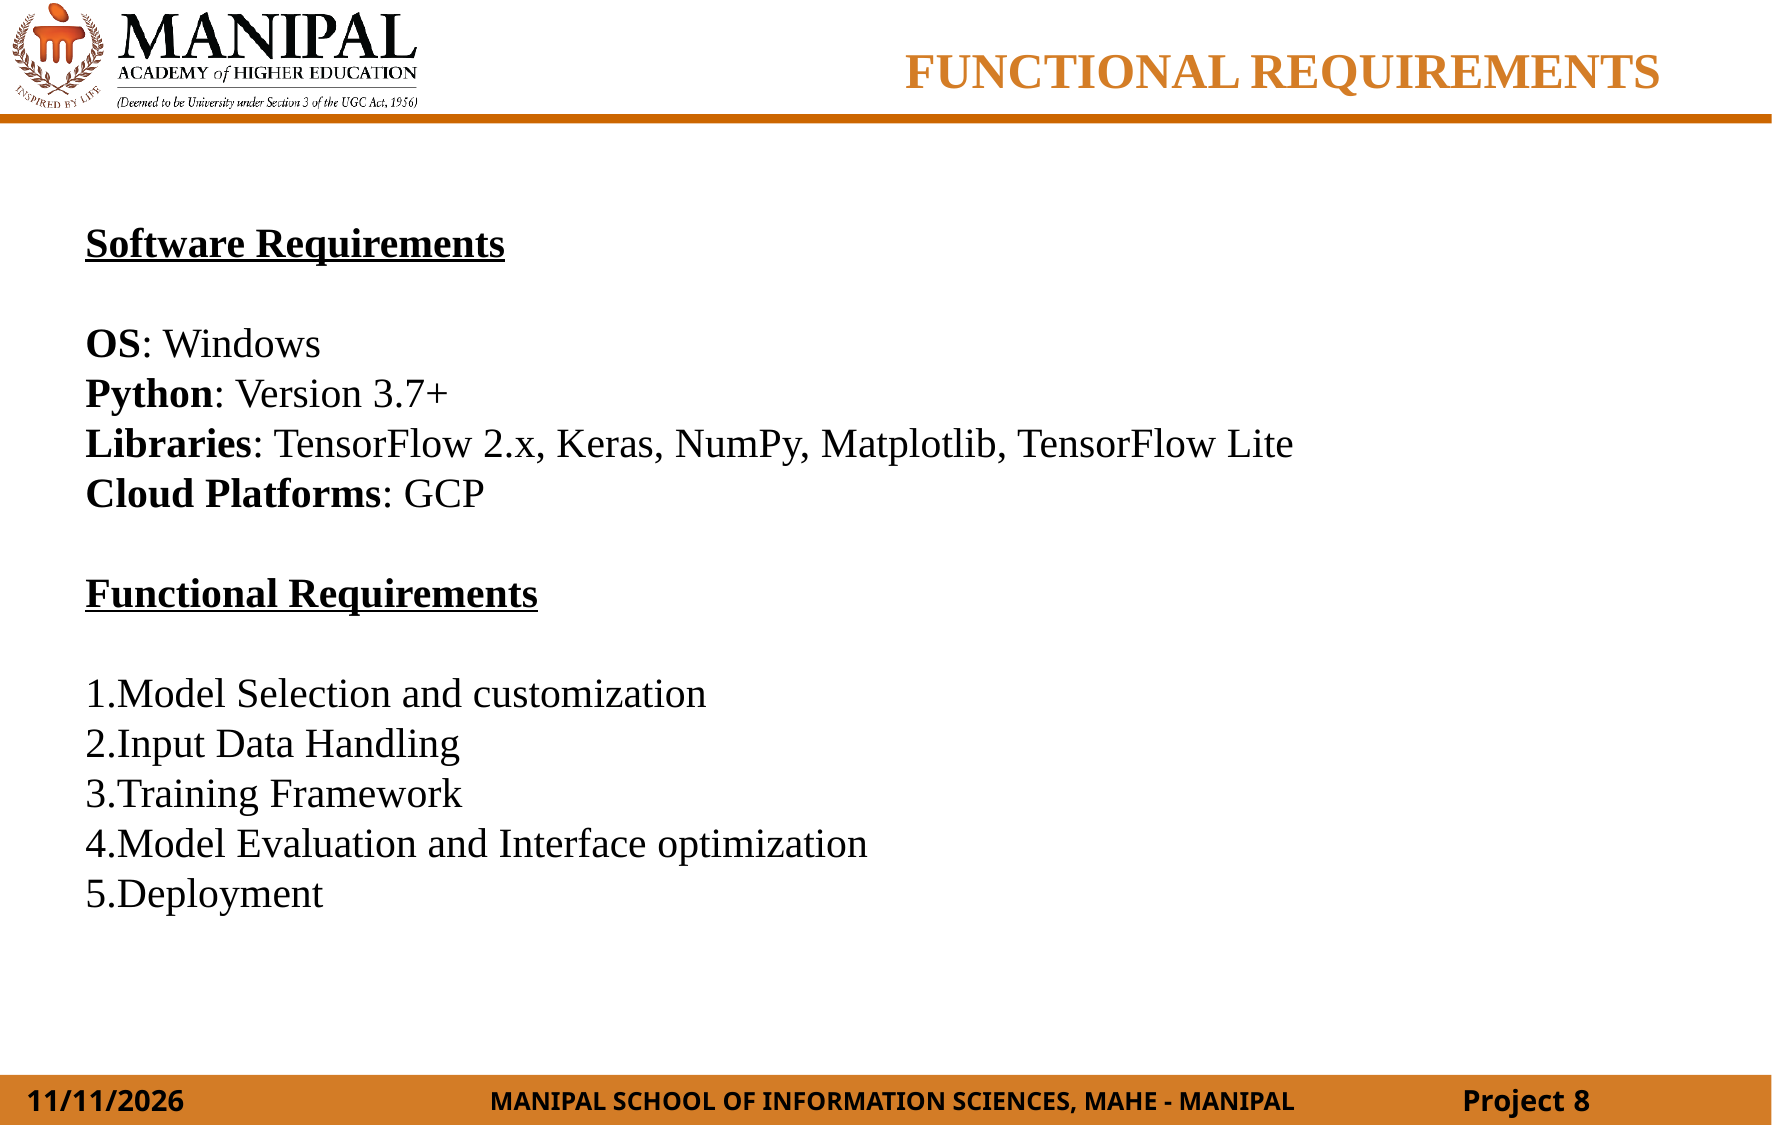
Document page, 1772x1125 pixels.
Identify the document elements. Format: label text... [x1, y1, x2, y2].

text_box Software Requirements OS: Windows Python: Version 3.7+ Libraries: TensorFlow 2.x, Keras, NumPy, Matplotlib, TensorFlow Lite Cloud Platforms: GCP Functional Requirements 1.Model Selection and customization 2.Input Data Handling 3.Training Framework 4.Model Evaluation and Interface optimization 5.Deployment [70, 208, 1665, 924]
text_box FUNCTIONAL REQUIREMENTS [890, 30, 1681, 106]
picture [0, 0, 429, 119]
